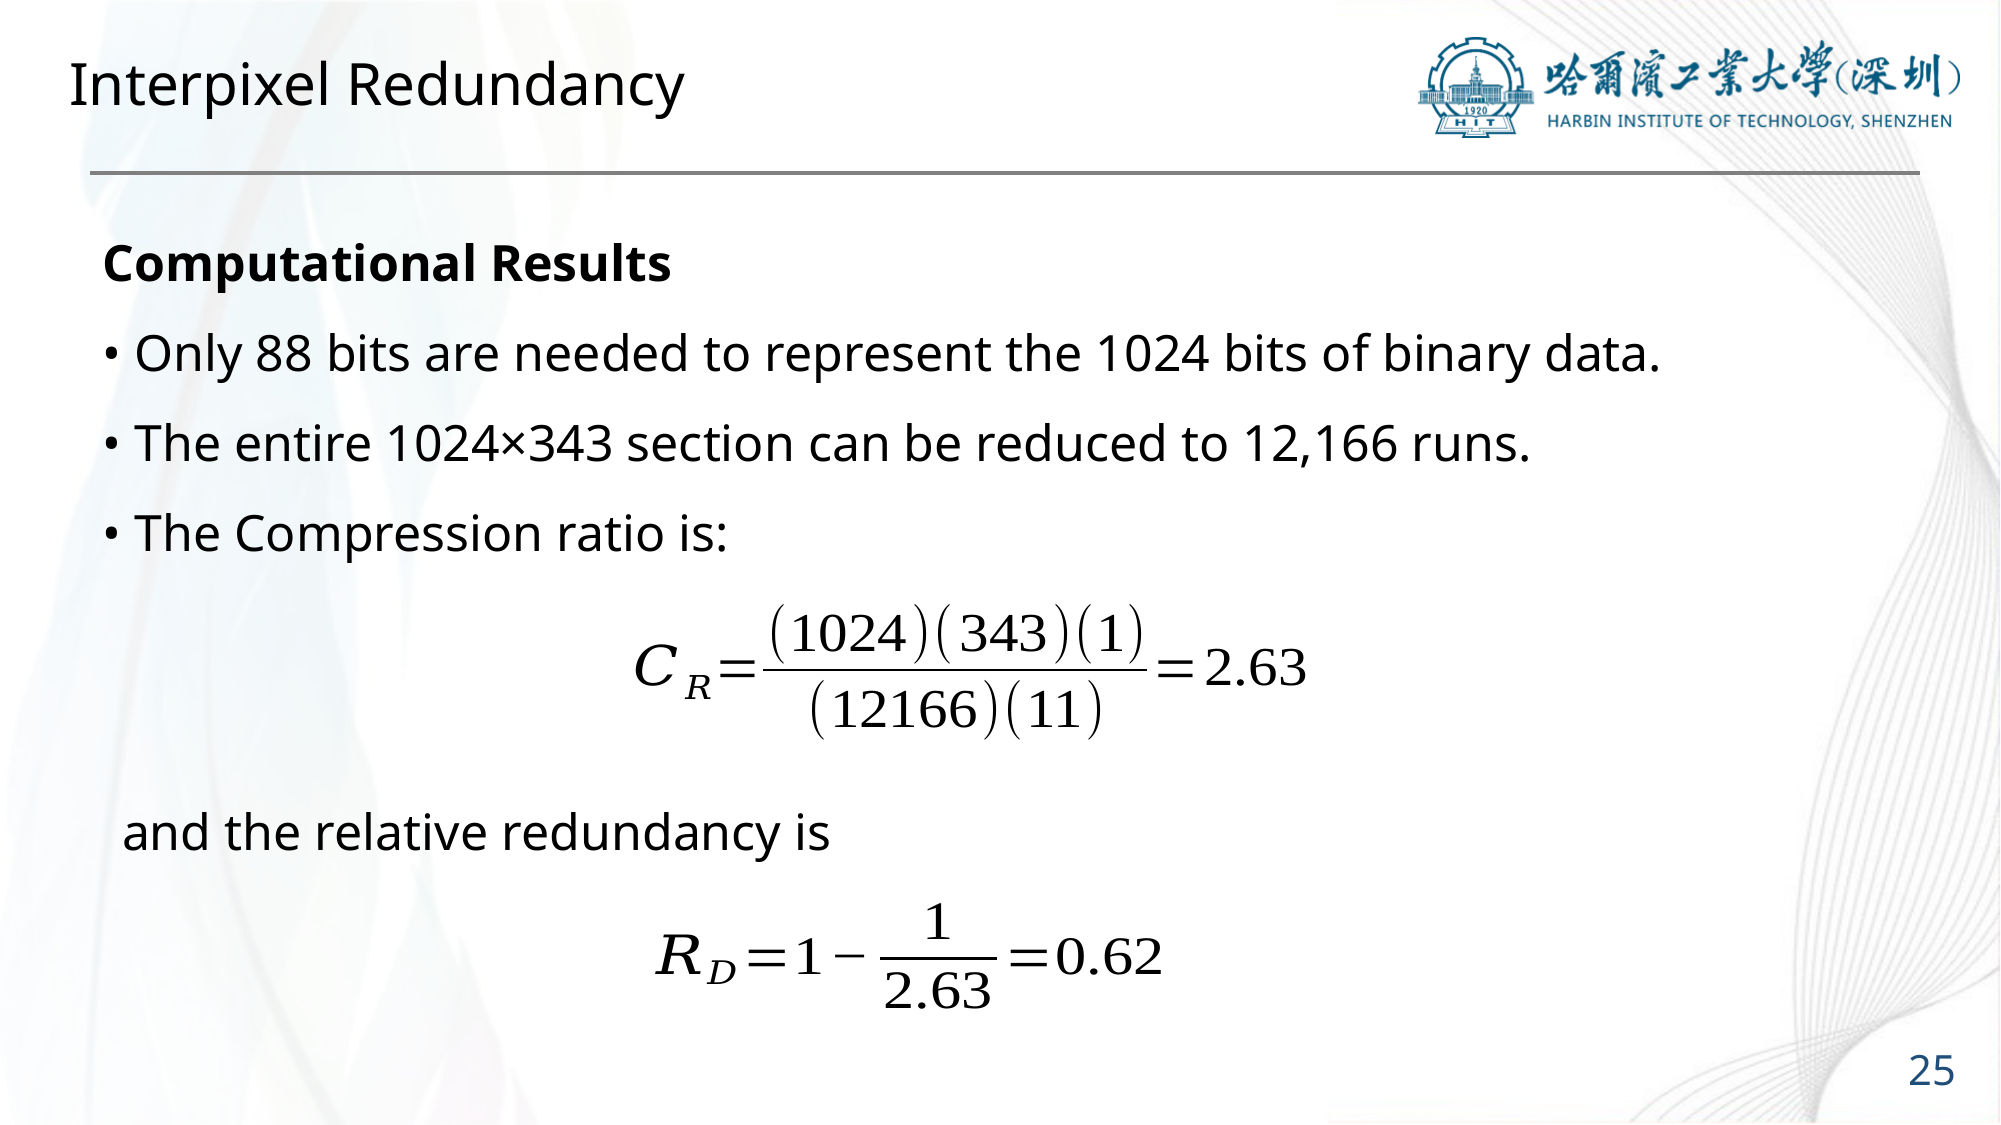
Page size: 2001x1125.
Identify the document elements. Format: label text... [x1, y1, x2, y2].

text_box Computational Results • Only 88 bits are needed to represent the 1024 bits of binary data. • The entire 1024×343 section can be reduced to 12,166 runs. • The Compression ratio is: [88, 194, 1912, 570]
text_box and the relative redundancy is [107, 792, 847, 868]
picture [0, 0, 2001, 1125]
slide_number 25 [1521, 1042, 1972, 1103]
title Interpixel Redundancy [54, 0, 1385, 174]
